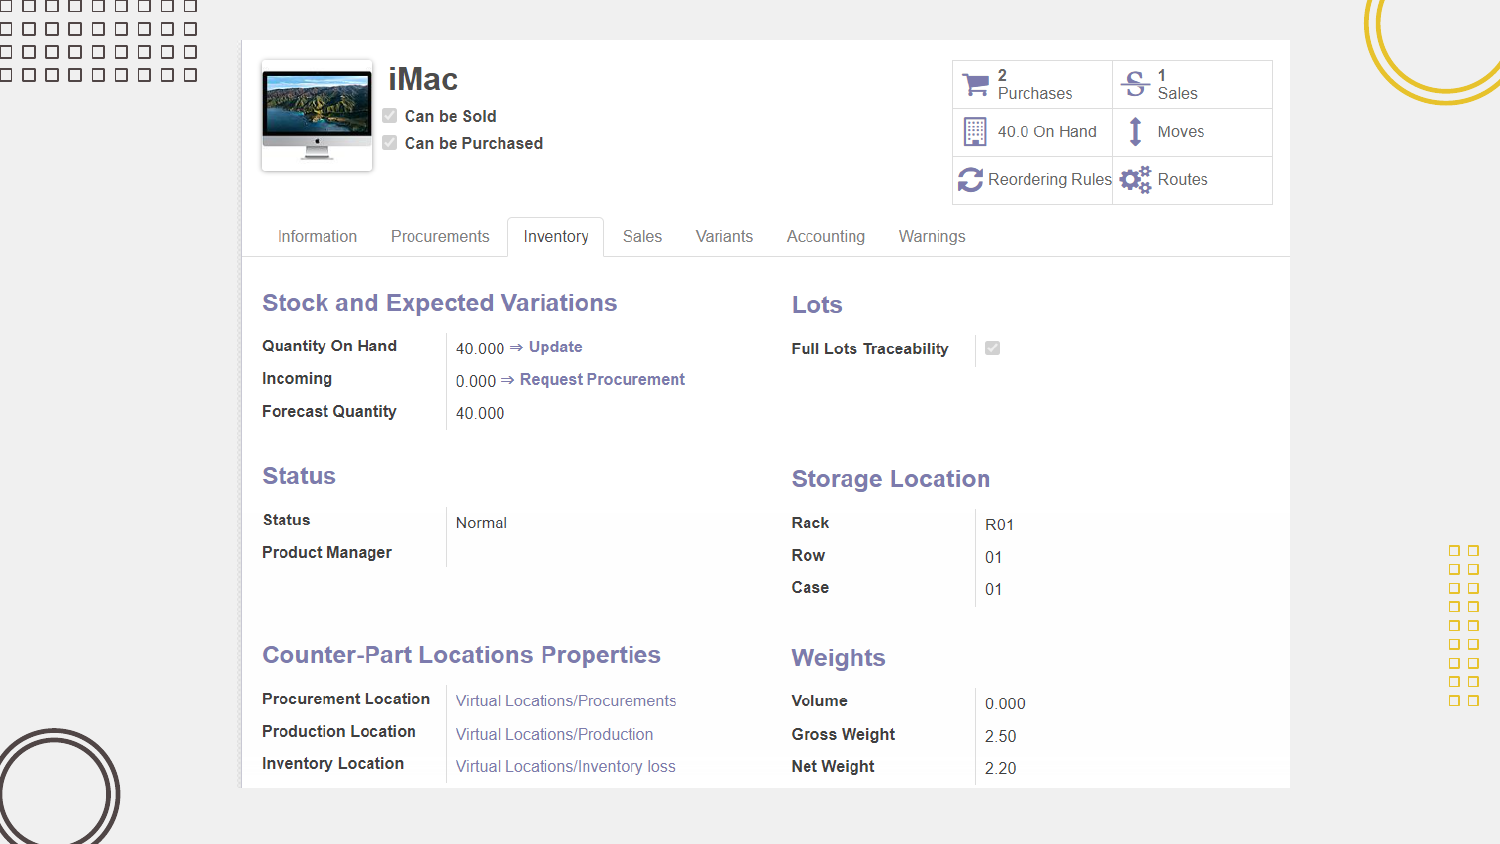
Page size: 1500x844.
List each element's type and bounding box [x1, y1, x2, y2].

picture [237, 40, 1290, 789]
